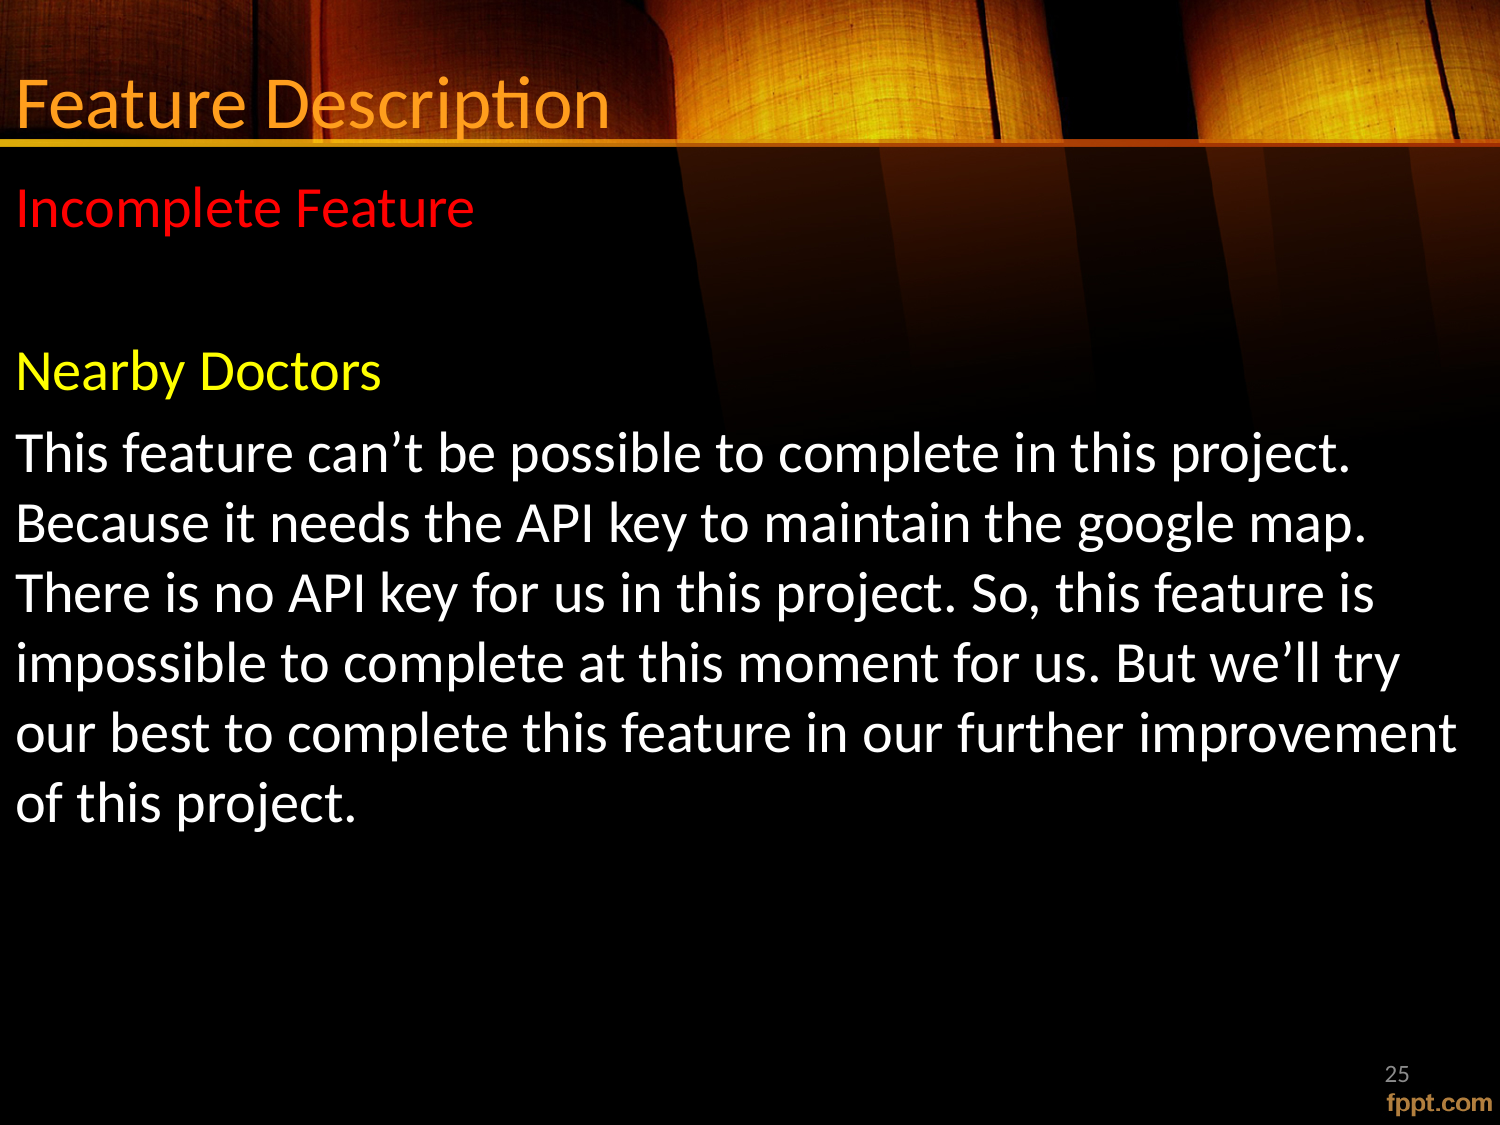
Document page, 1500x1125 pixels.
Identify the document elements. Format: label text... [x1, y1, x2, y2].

title Feature Description [0, 36, 1153, 161]
list Incomplete Feature Nearby Doctors This feature can’t be possible to complete in this project. Because it needs the API key to maintain the google map. There is no API key for us in this project. So, this feature is impossible to complete at this moment for us. But we’ll try our best to complete this feature in our further improvement of this project. [0, 161, 1500, 1125]
slide_number 25 [1074, 1042, 1425, 1103]
picture [0, 0, 1500, 161]
